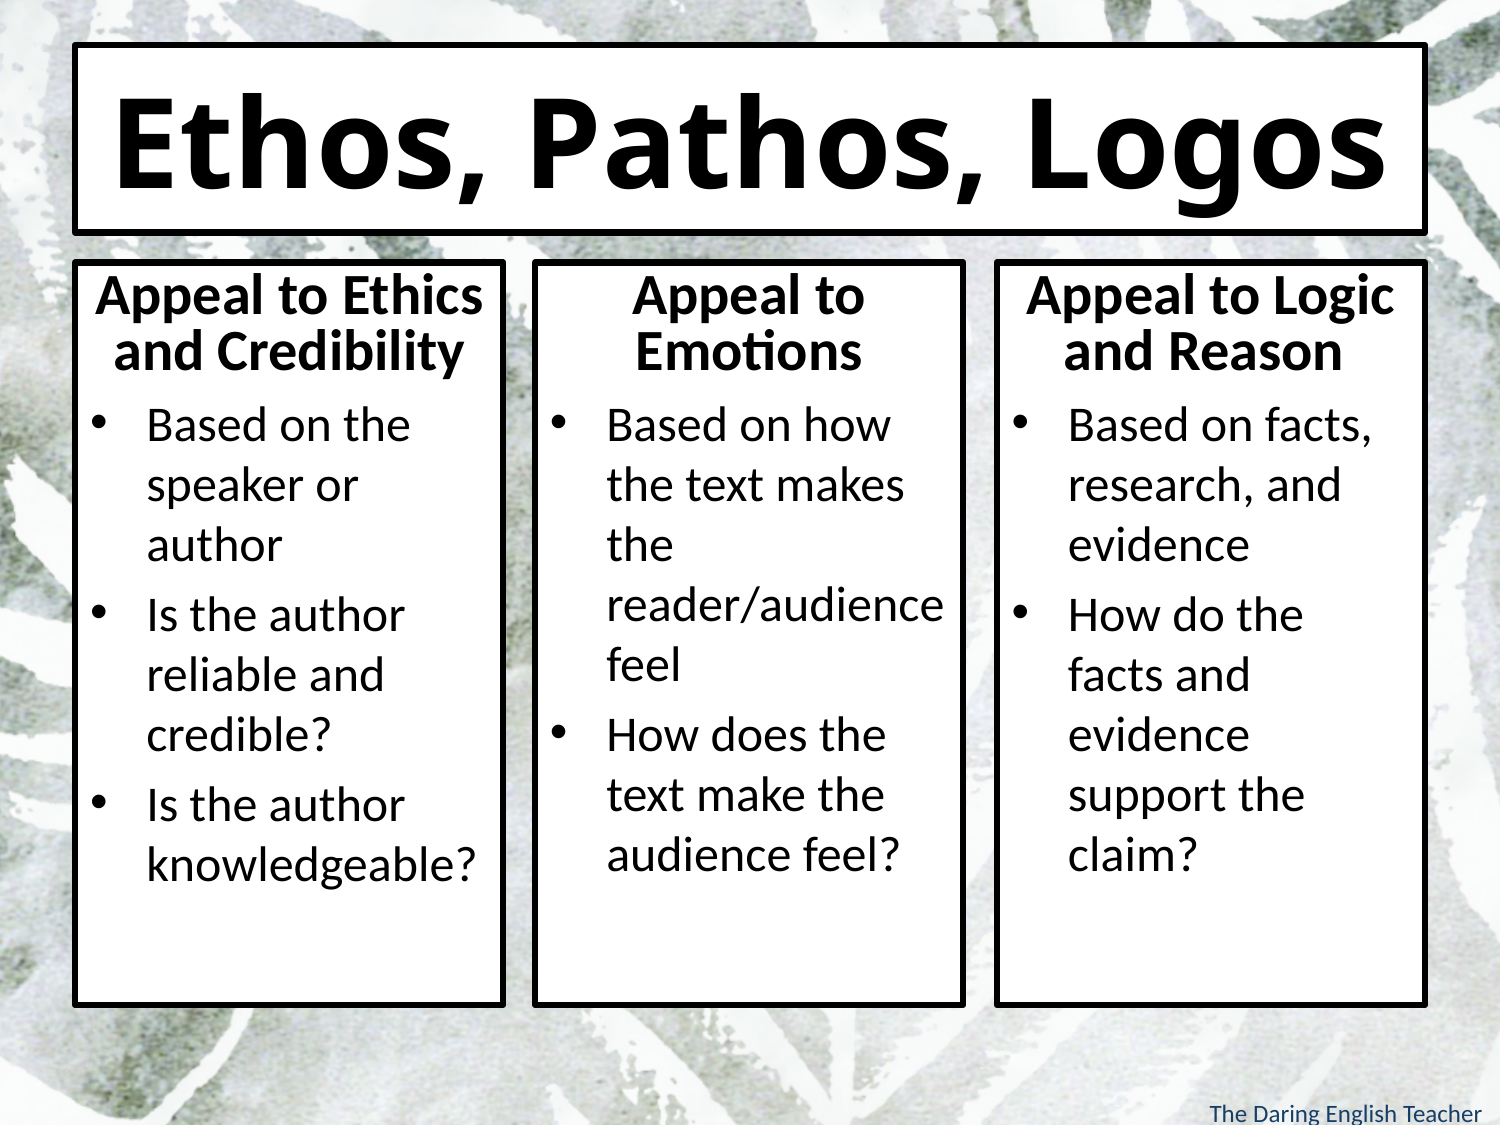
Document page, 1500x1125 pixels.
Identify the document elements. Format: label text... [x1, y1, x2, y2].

list Appeal to Emotions Based on how the text makes the reader/audience feel How does the text make the audience feel? [532, 259, 966, 1008]
list Appeal to Logic and Reason Based on facts, research, and evidence How do the facts and evidence support the claim? [994, 259, 1428, 1008]
title Ethos, Pathos, Logos [72, 42, 1428, 236]
picture [0, 0, 1500, 1125]
list Appeal to Ethics and Credibility Based on the speaker or author Is the author reliable and credible? Is the author knowledgeable? [72, 259, 506, 1008]
